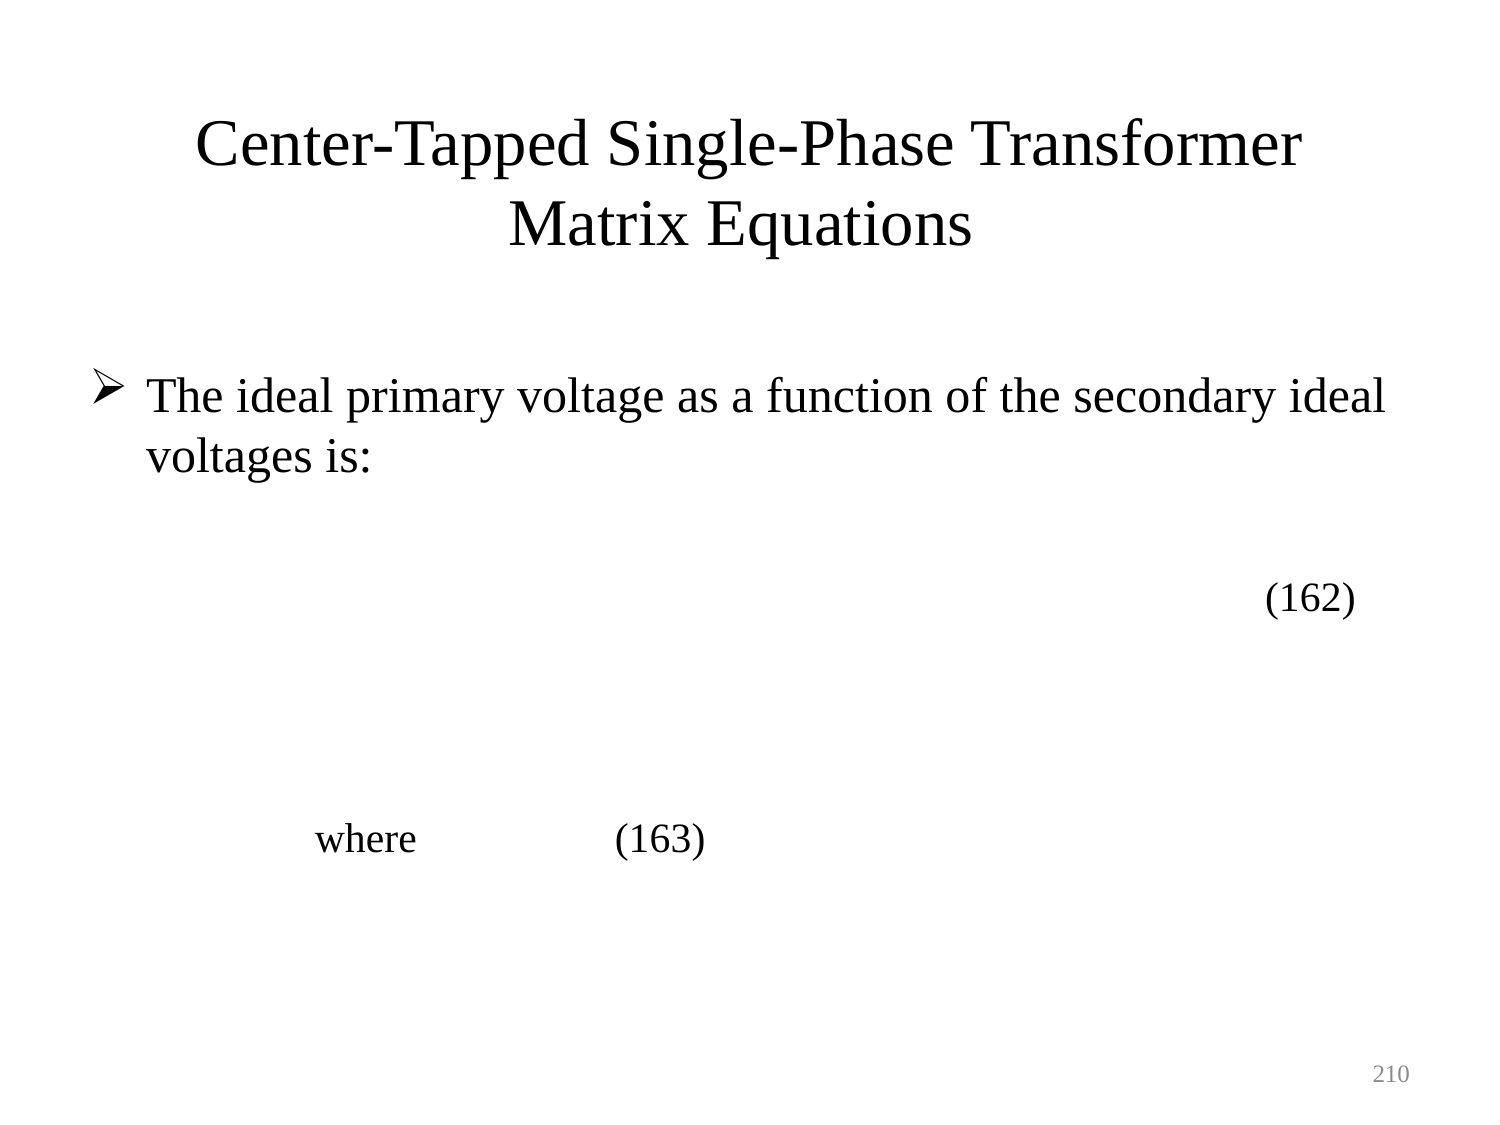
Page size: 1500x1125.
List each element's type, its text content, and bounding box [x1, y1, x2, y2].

text_box Center-Tapped Single-Phase Transformer Matrix Equations [0, 91, 1500, 267]
slide_number 210 [1074, 1042, 1425, 1103]
text_box (162) [1250, 562, 1371, 628]
